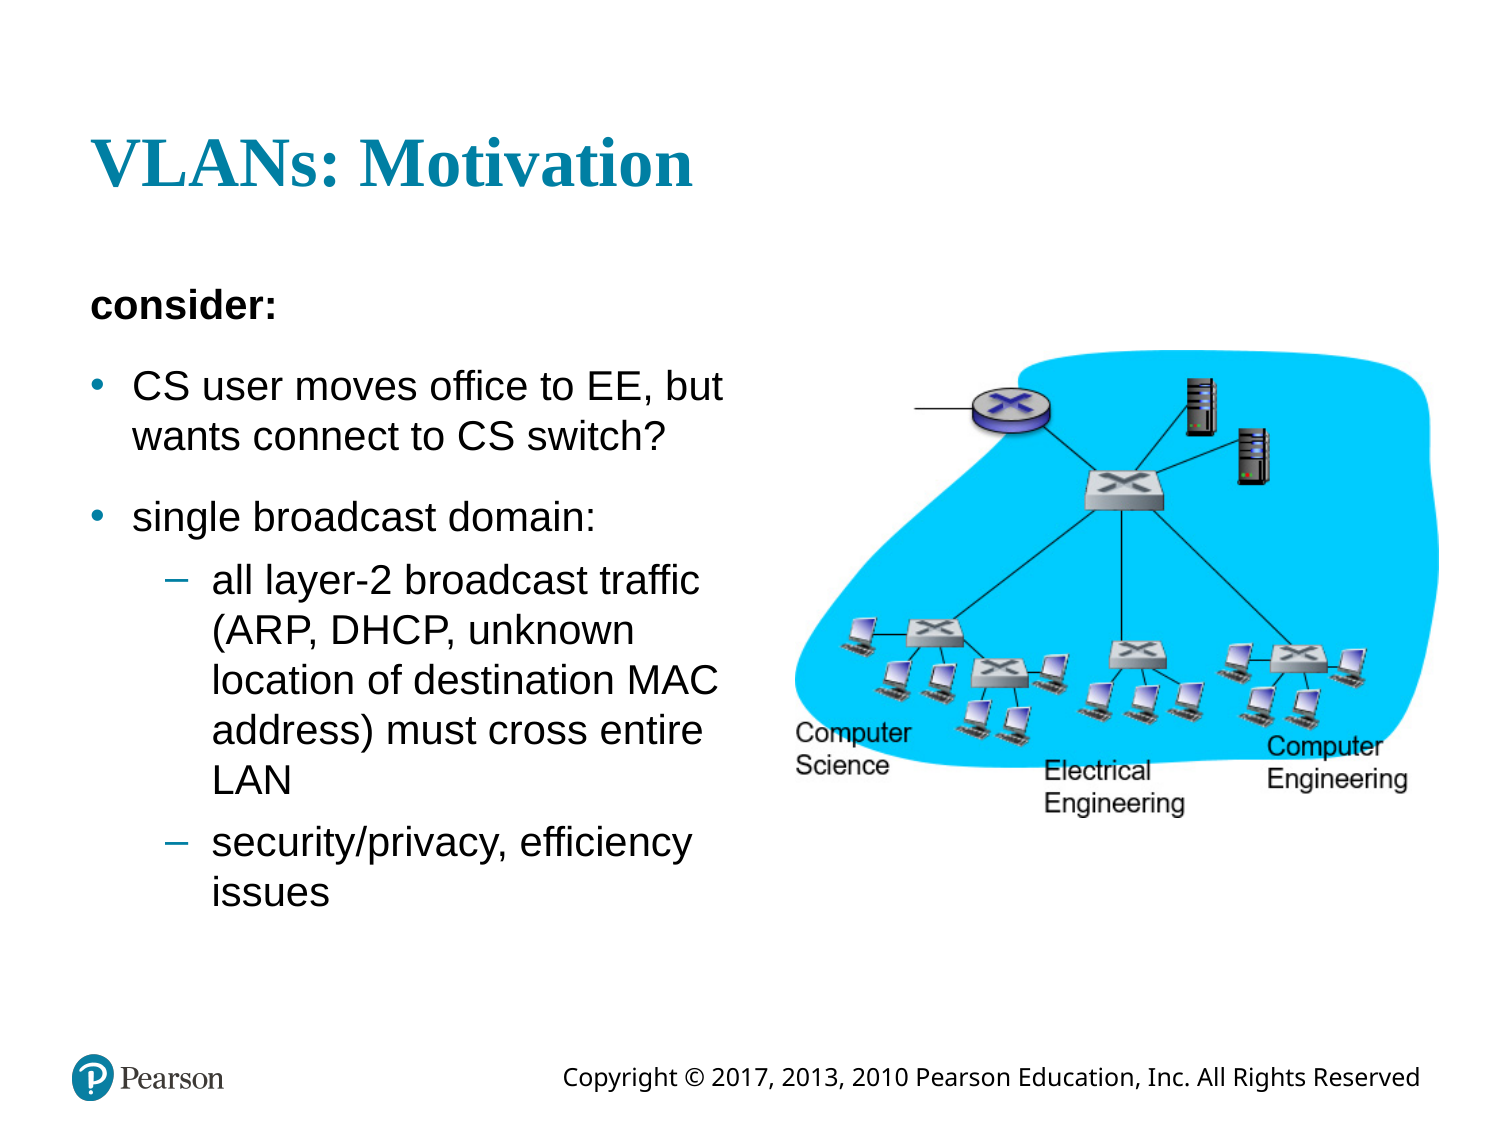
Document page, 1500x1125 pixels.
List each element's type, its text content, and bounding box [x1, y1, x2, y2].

list consider: C S user moves office to E E, but wants connect to C S switch? single broadcast domain: all layer-2 broadcast traffic (A R P, D H C P, unknown location of destination MAC address) must cross entire LAN security/privacy, efficiency issues [75, 262, 748, 1027]
picture [795, 350, 1153, 673]
picture [1122, 683, 1159, 725]
picture [1237, 685, 1276, 728]
picture [1109, 641, 1167, 669]
picture [955, 699, 992, 741]
picture [1215, 643, 1253, 684]
picture [874, 660, 911, 702]
picture [1239, 429, 1269, 485]
picture [906, 619, 964, 648]
picture [72, 1054, 88, 1070]
picture [993, 706, 1031, 746]
picture [1284, 689, 1320, 730]
picture [98, 1054, 224, 1101]
picture [80, 1063, 106, 1088]
picture [1077, 682, 1114, 722]
picture [795, 571, 1439, 818]
picture [1084, 470, 1163, 510]
picture [1166, 682, 1204, 722]
picture [72, 1087, 83, 1101]
picture [971, 654, 1068, 695]
picture [1187, 378, 1216, 435]
picture [1270, 645, 1328, 673]
picture [1217, 350, 1439, 548]
picture [920, 663, 956, 705]
picture [839, 617, 876, 657]
picture [1329, 648, 1366, 689]
title V LANs: Motivation [75, 35, 1425, 216]
